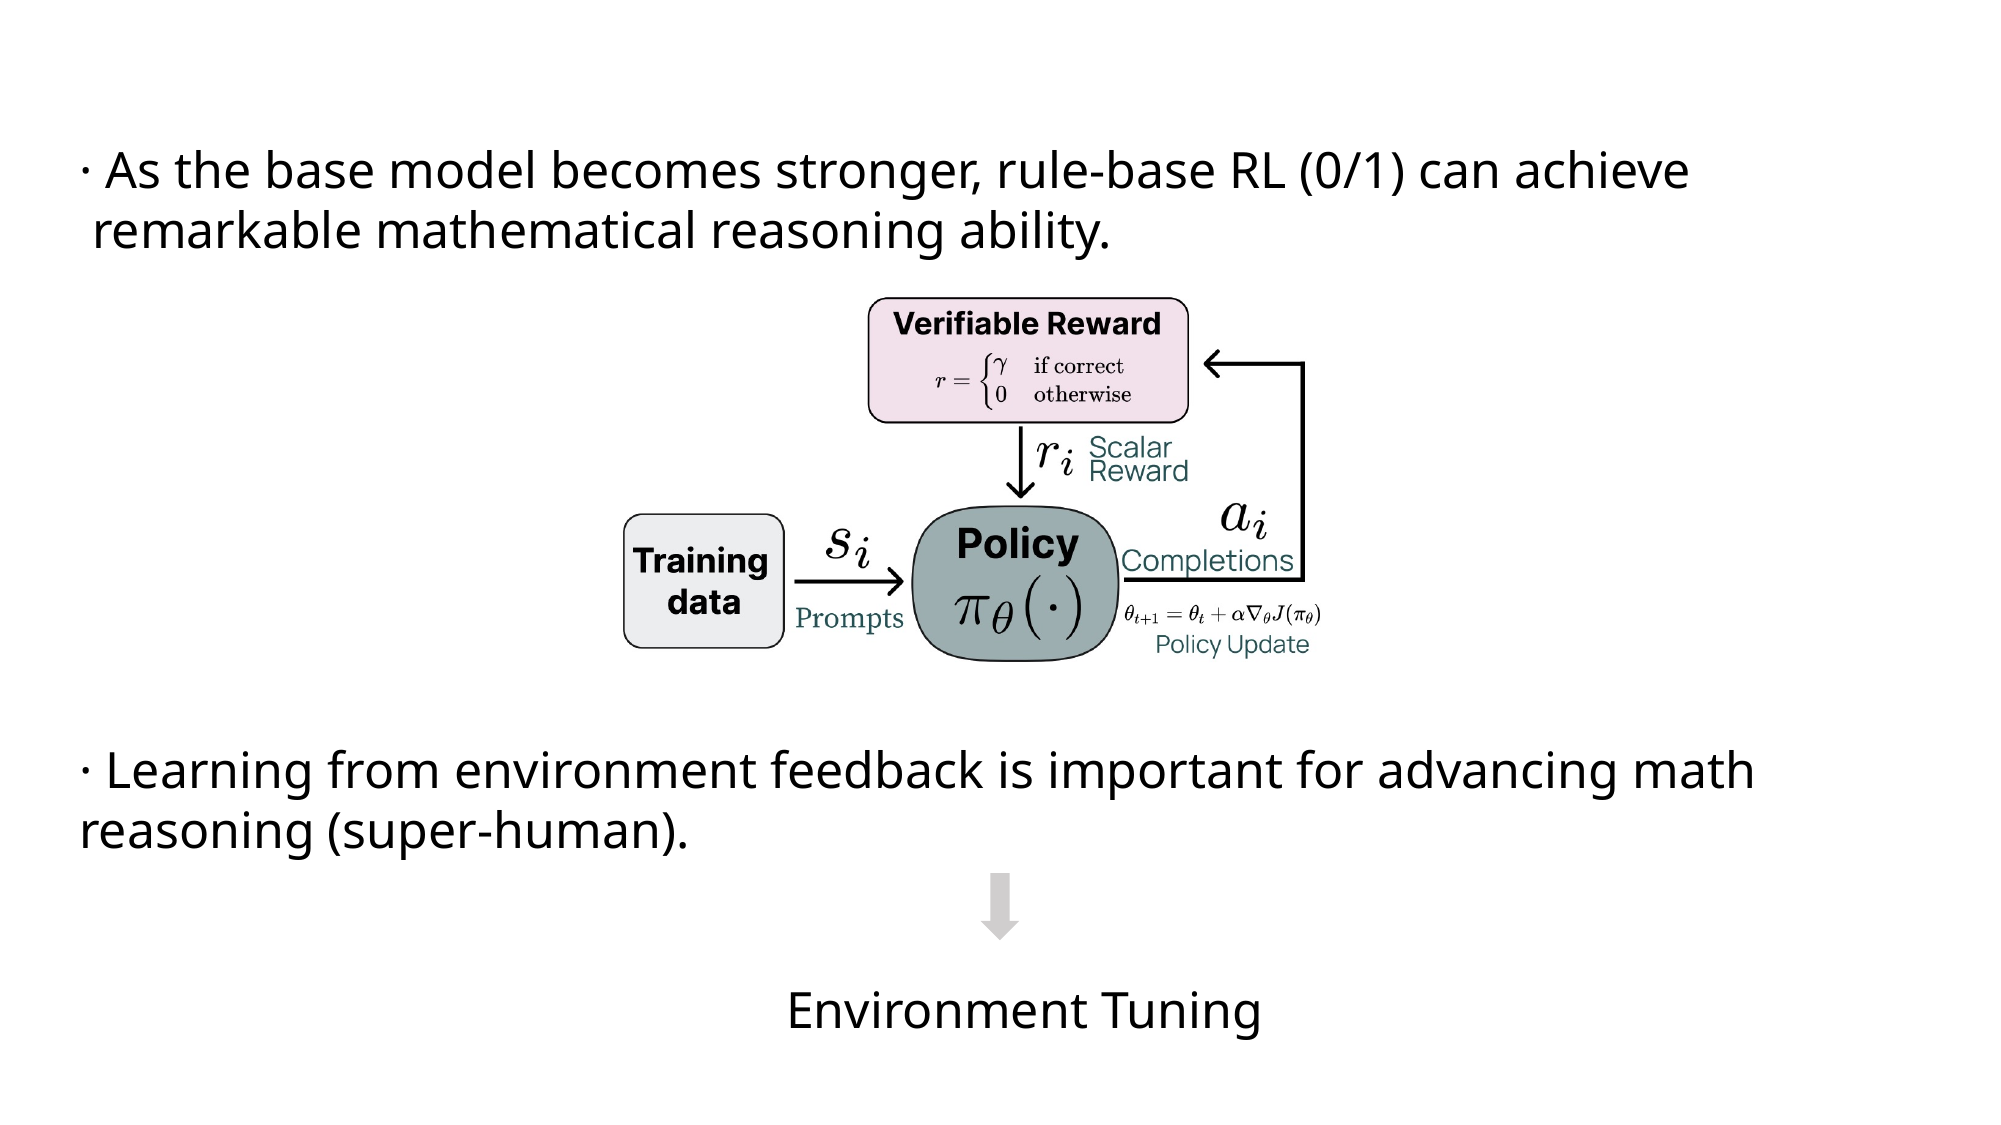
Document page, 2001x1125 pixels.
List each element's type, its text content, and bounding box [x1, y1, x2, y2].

text_box [978, 872, 1022, 942]
picture [573, 270, 1354, 674]
text_box · As the base model becomes stronger, rule-base RL (0/1) can achieve remarkable mathematical reasoning ability. · Learning from environment feedback is important for advancing math reasoning (super-human). Environment Tuning [64, 70, 1985, 1046]
